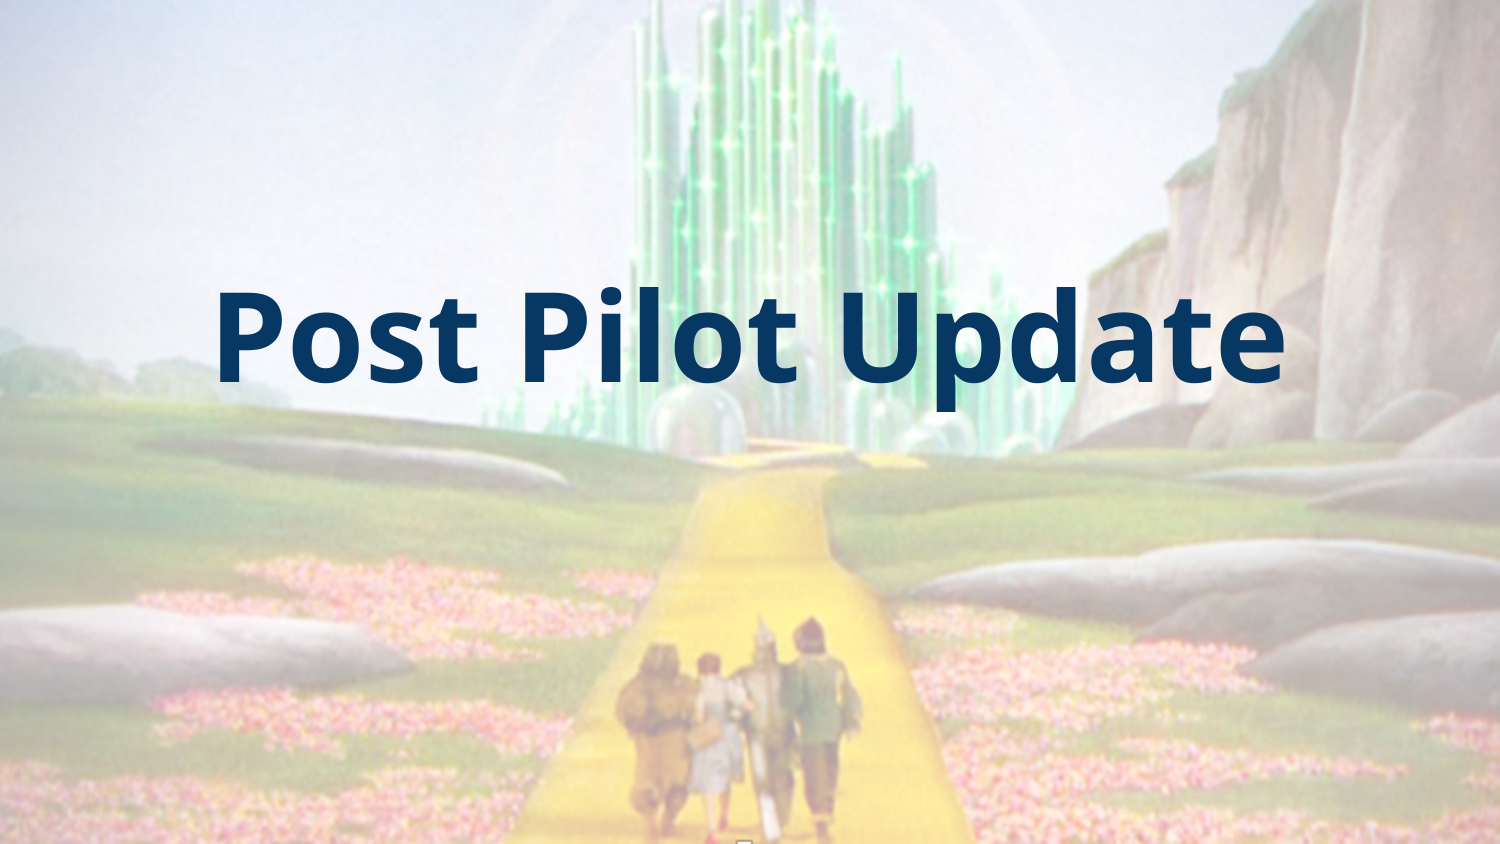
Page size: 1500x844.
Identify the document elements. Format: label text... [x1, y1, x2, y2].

picture [0, 0, 1500, 844]
title Post Pilot Update [51, 242, 1449, 337]
